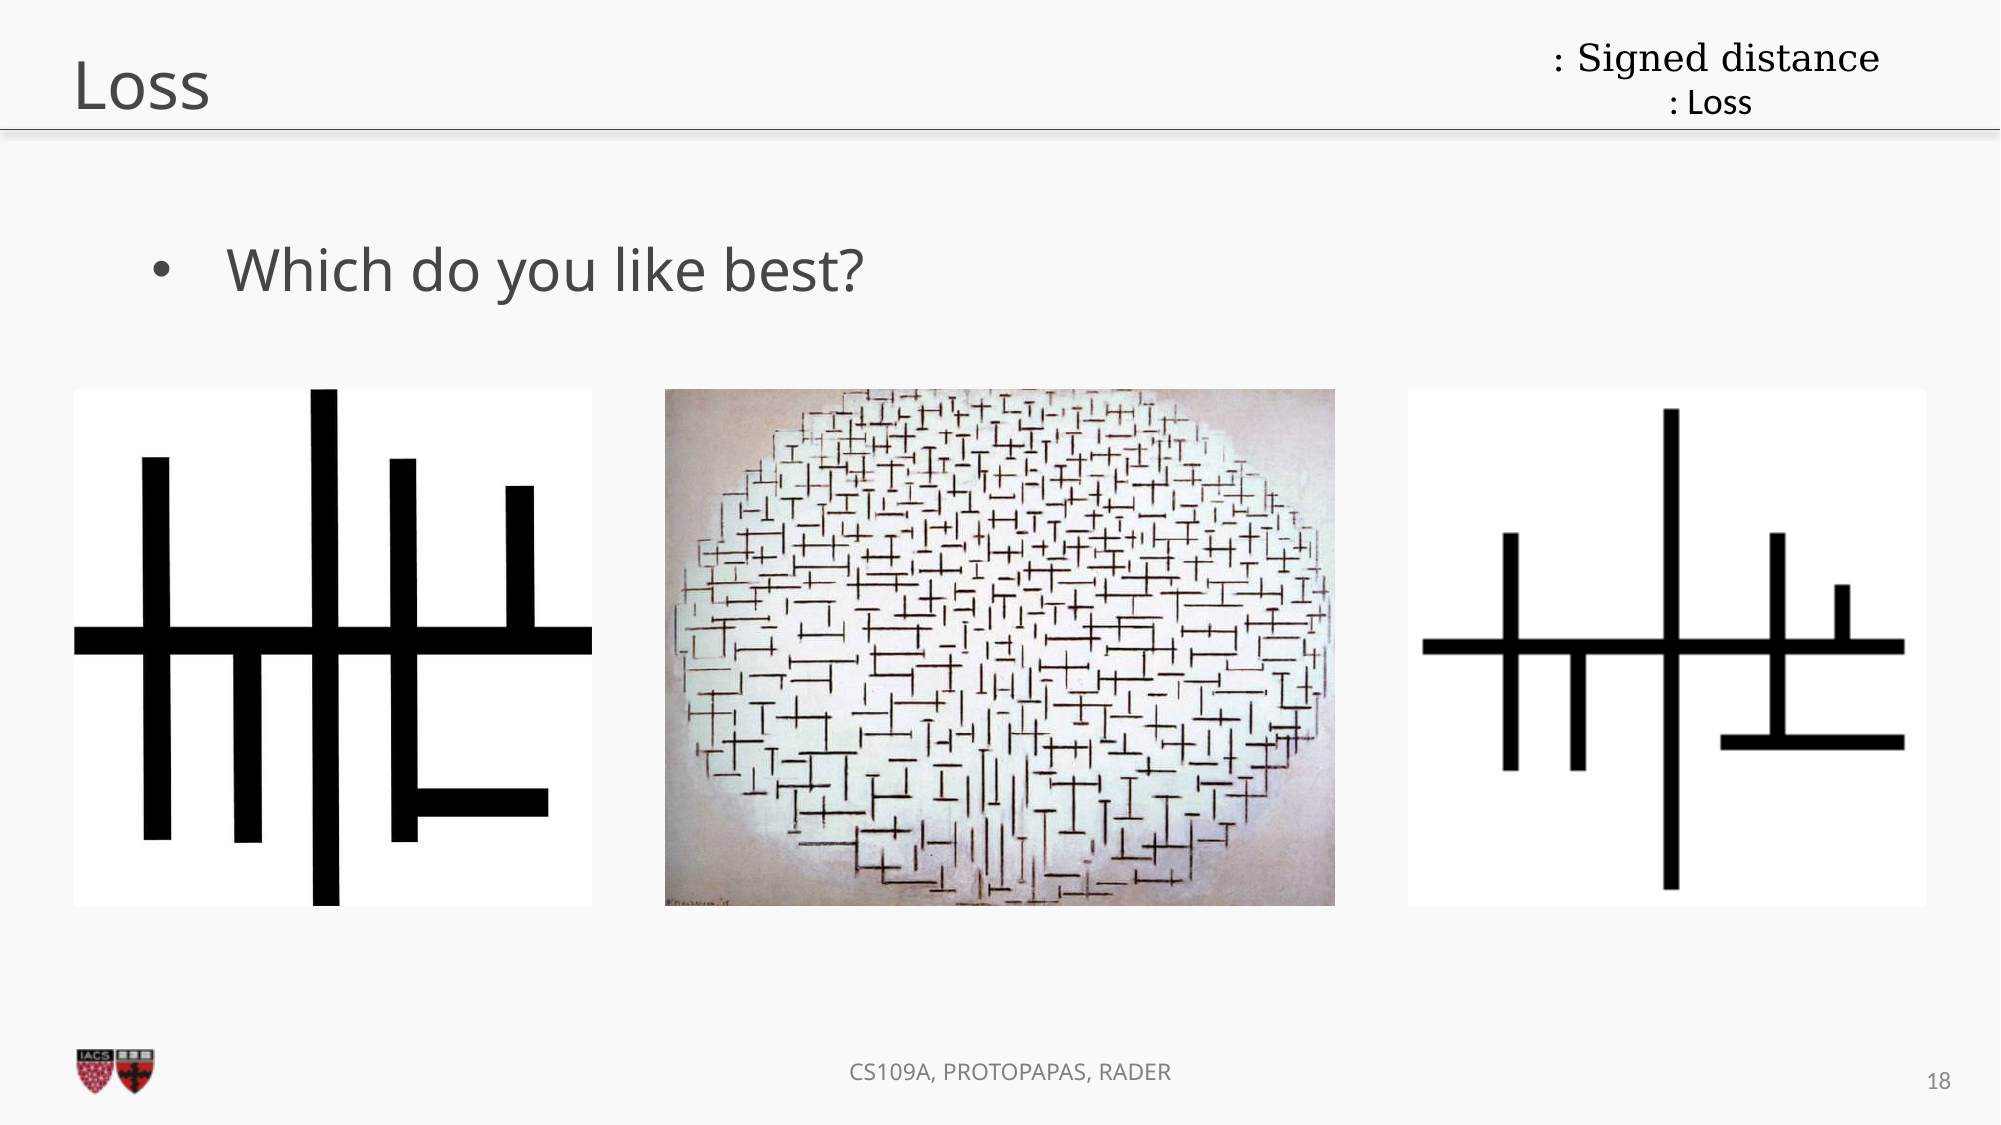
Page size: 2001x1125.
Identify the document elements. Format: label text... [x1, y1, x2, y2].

picture [74, 389, 592, 907]
picture [665, 389, 1335, 907]
picture [75, 1049, 155, 1095]
list Which do you like best? [136, 144, 1831, 491]
picture [1408, 389, 1926, 907]
slide_number 18 [1500, 1050, 1967, 1110]
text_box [1487, 26, 1935, 131]
title Loss [57, 35, 1943, 162]
